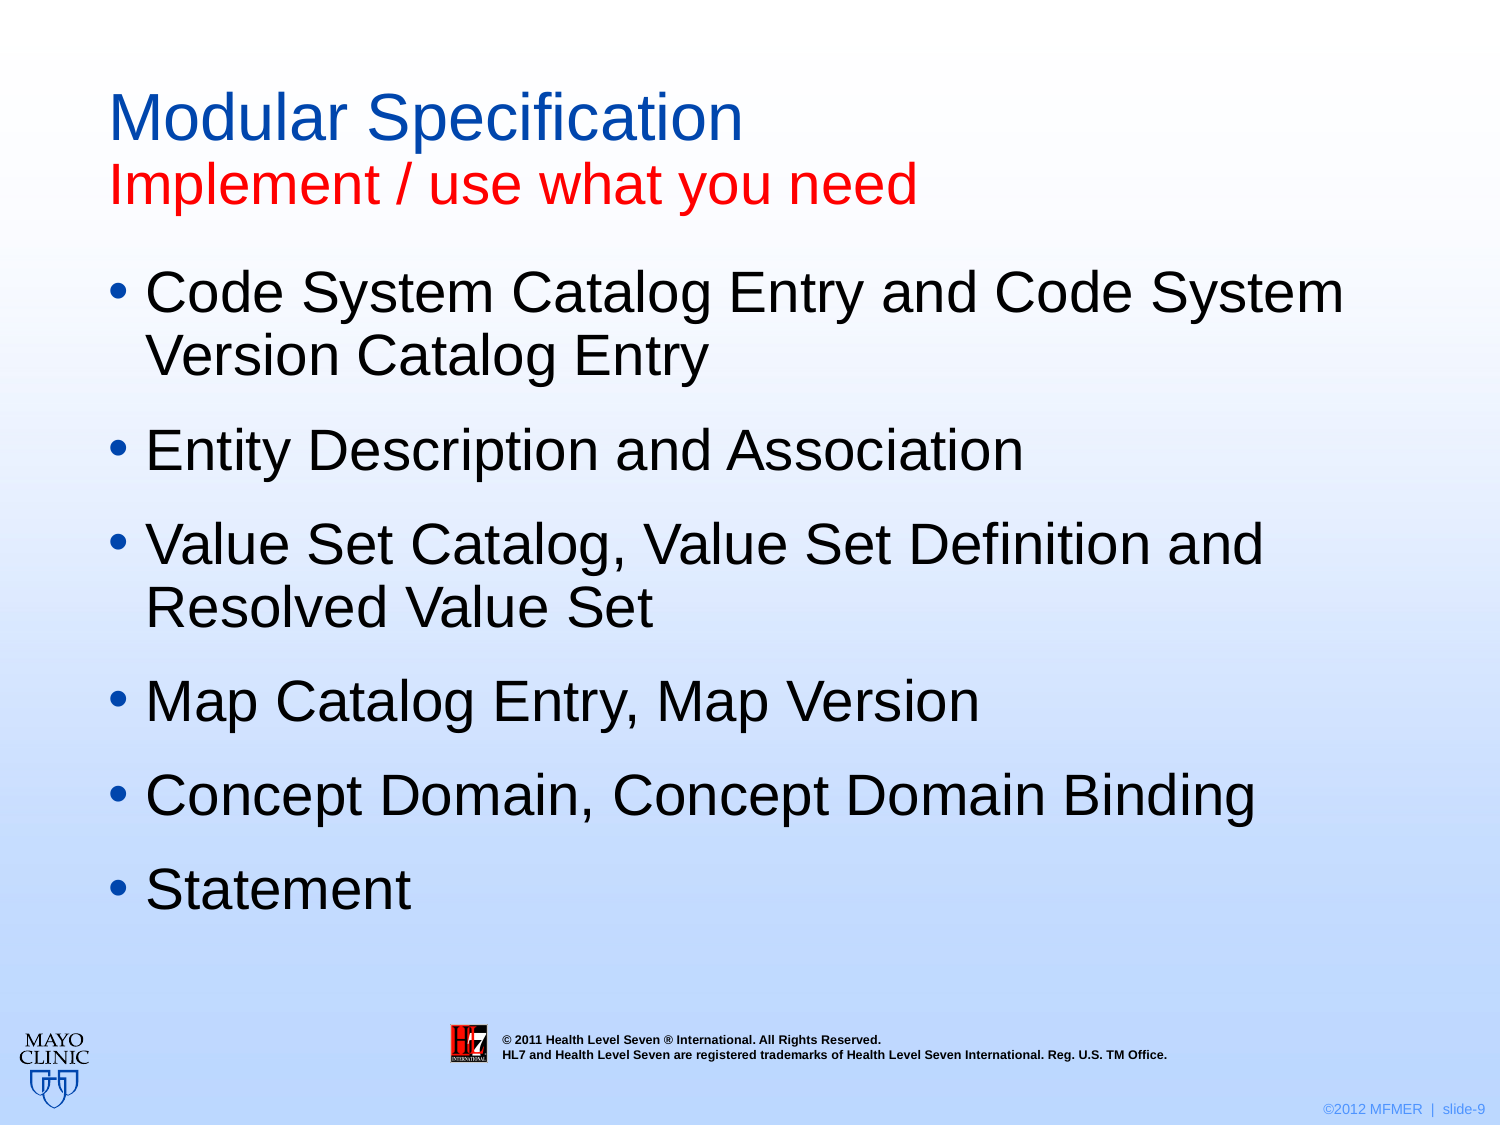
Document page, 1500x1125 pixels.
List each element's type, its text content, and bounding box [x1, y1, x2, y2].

title Modular Specification Implement / use what you need [108, 0, 1392, 224]
picture [0, 0, 1500, 1125]
list Code System Catalog Entry and Code System Version Catalog Entry Entity Description and Association Value Set Catalog, Value Set Definition and Resolved Value Set Map Catalog Entry, Map Version Concept Domain, Concept Domain Binding Statement [108, 224, 1392, 1013]
